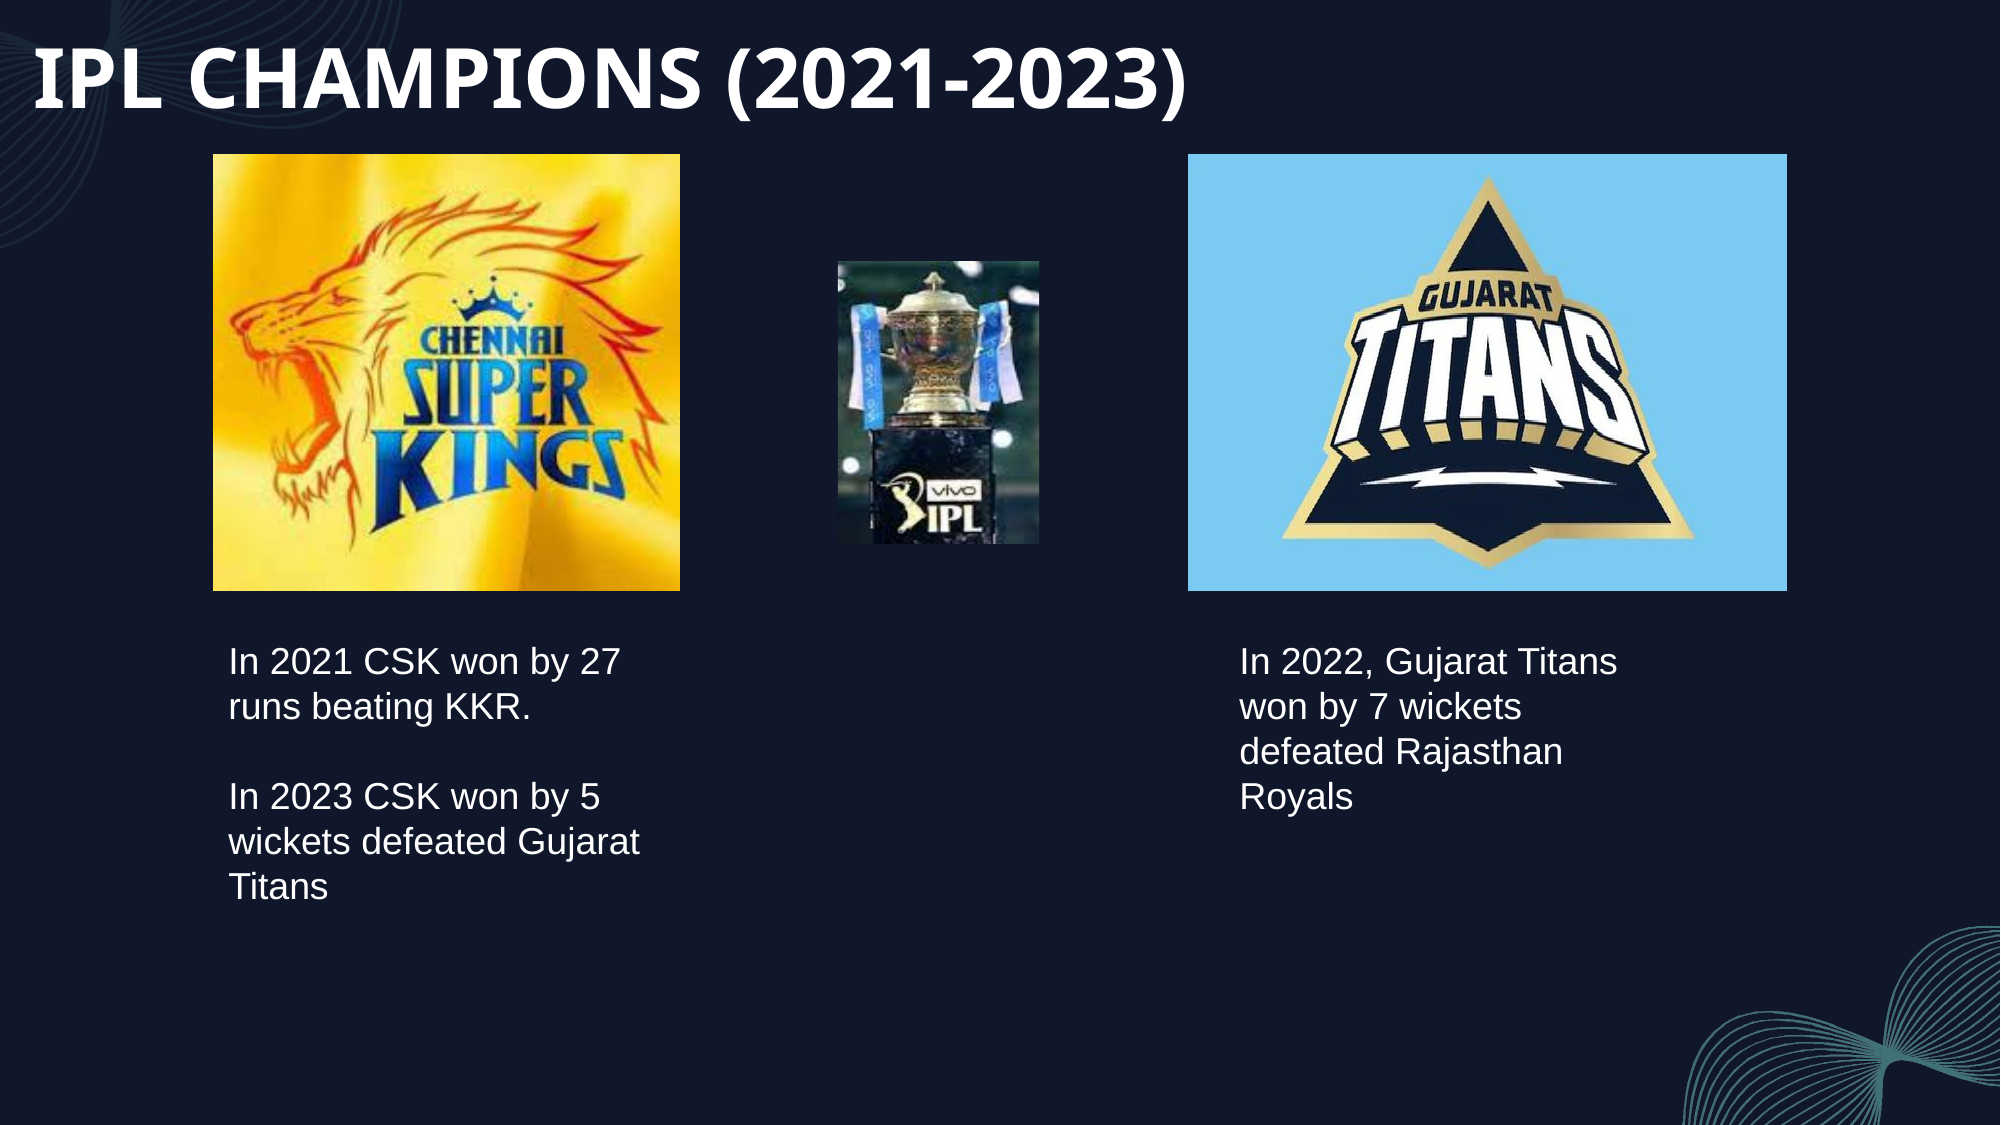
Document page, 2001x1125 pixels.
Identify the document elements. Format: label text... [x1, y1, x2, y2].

text_box In 2022, Gujarat Titans won by 7 wickets defeated Rajasthan Royals [1224, 629, 1677, 825]
picture [837, 261, 1040, 548]
picture [213, 154, 680, 591]
title IPL CHAMPIONS (2021-2023) [18, 30, 1969, 121]
text_box In 2021 CSK won by 27 runs beating KKR. In 2023 CSK won by 5 wickets defeated Gujarat Titans [213, 629, 666, 915]
picture [1188, 154, 1787, 591]
